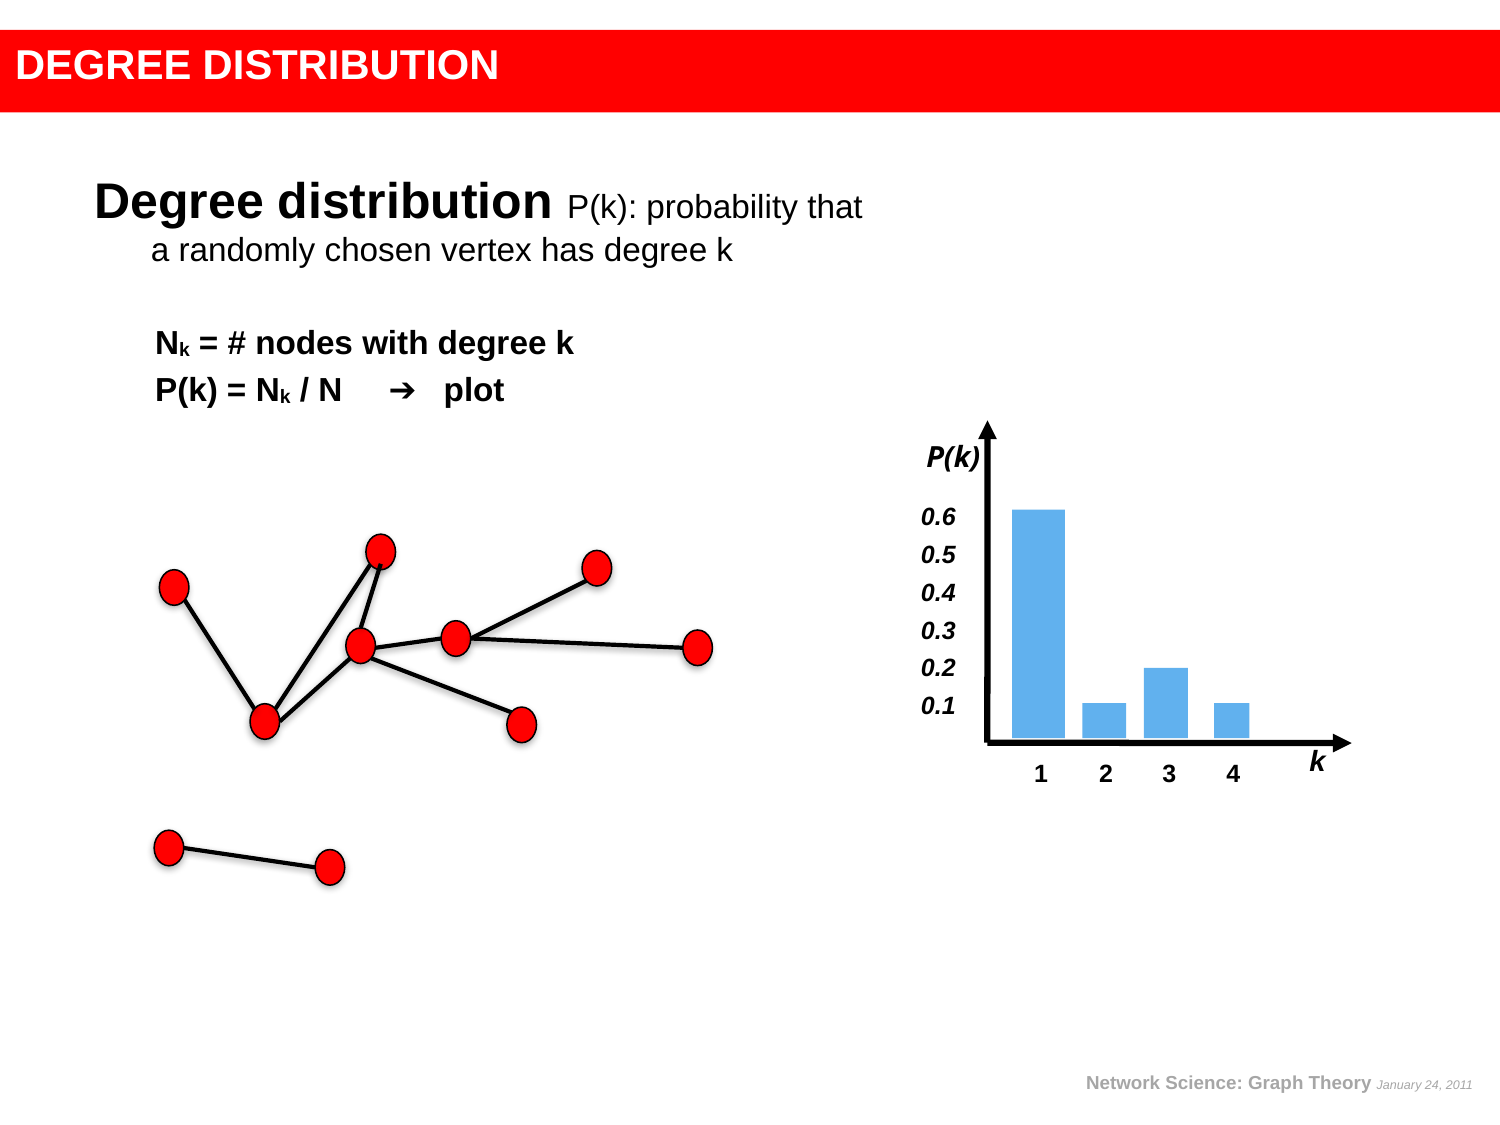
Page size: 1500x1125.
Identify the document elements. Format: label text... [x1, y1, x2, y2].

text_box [153, 533, 713, 886]
list Degree distribution P(k): probability that a randomly chosen vertex has degree k Nk = # nodes with degree k P(k) = Nk / N ➔ plot [31, 160, 1450, 1059]
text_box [900, 420, 1352, 815]
text_box Network Science: Graph Theory January 24, 2011 [1062, 1062, 1488, 1101]
text_box DEGREE DISTRIBUTION [0, 29, 1500, 113]
